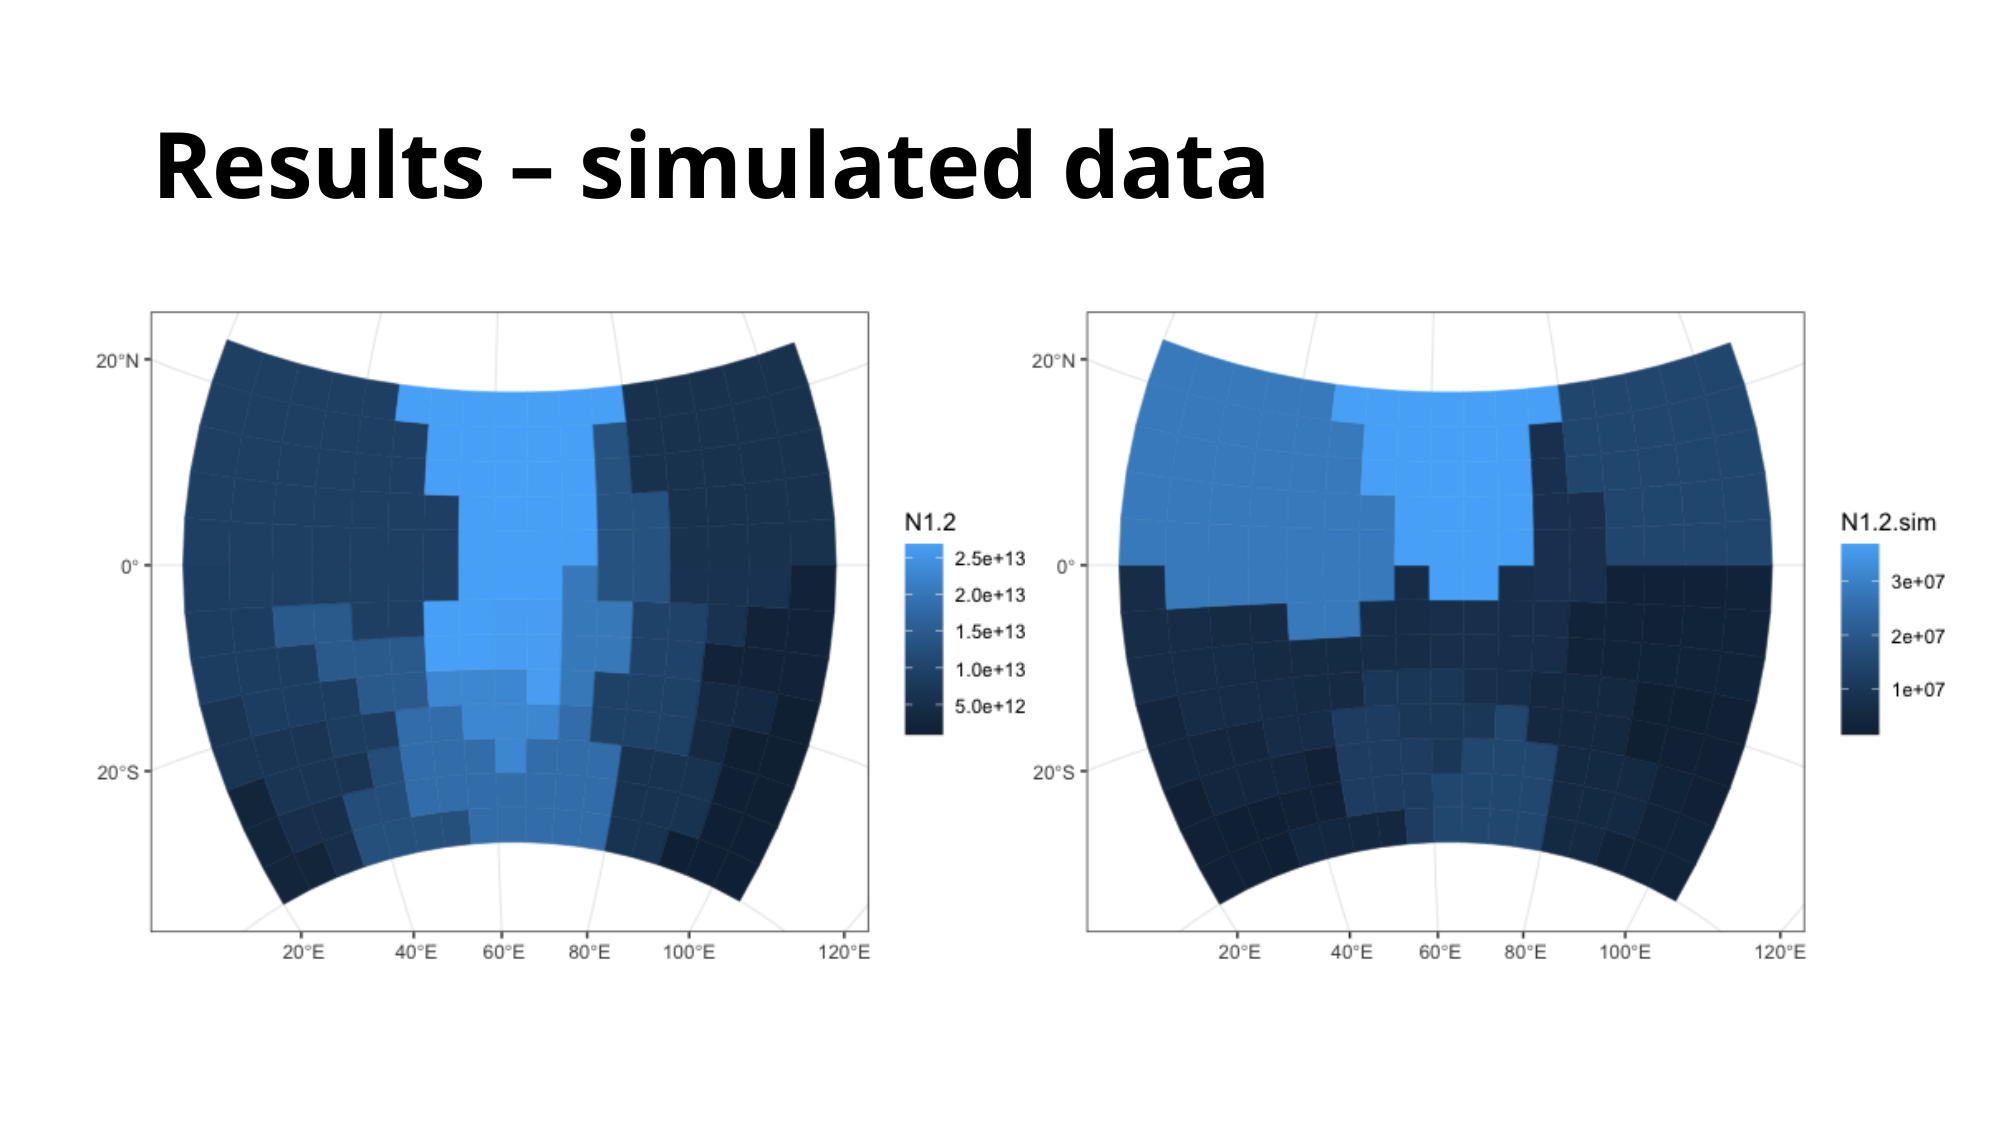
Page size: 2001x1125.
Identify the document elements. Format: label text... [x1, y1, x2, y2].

picture [91, 300, 1957, 974]
title Results – simulated data [137, 59, 1863, 278]
